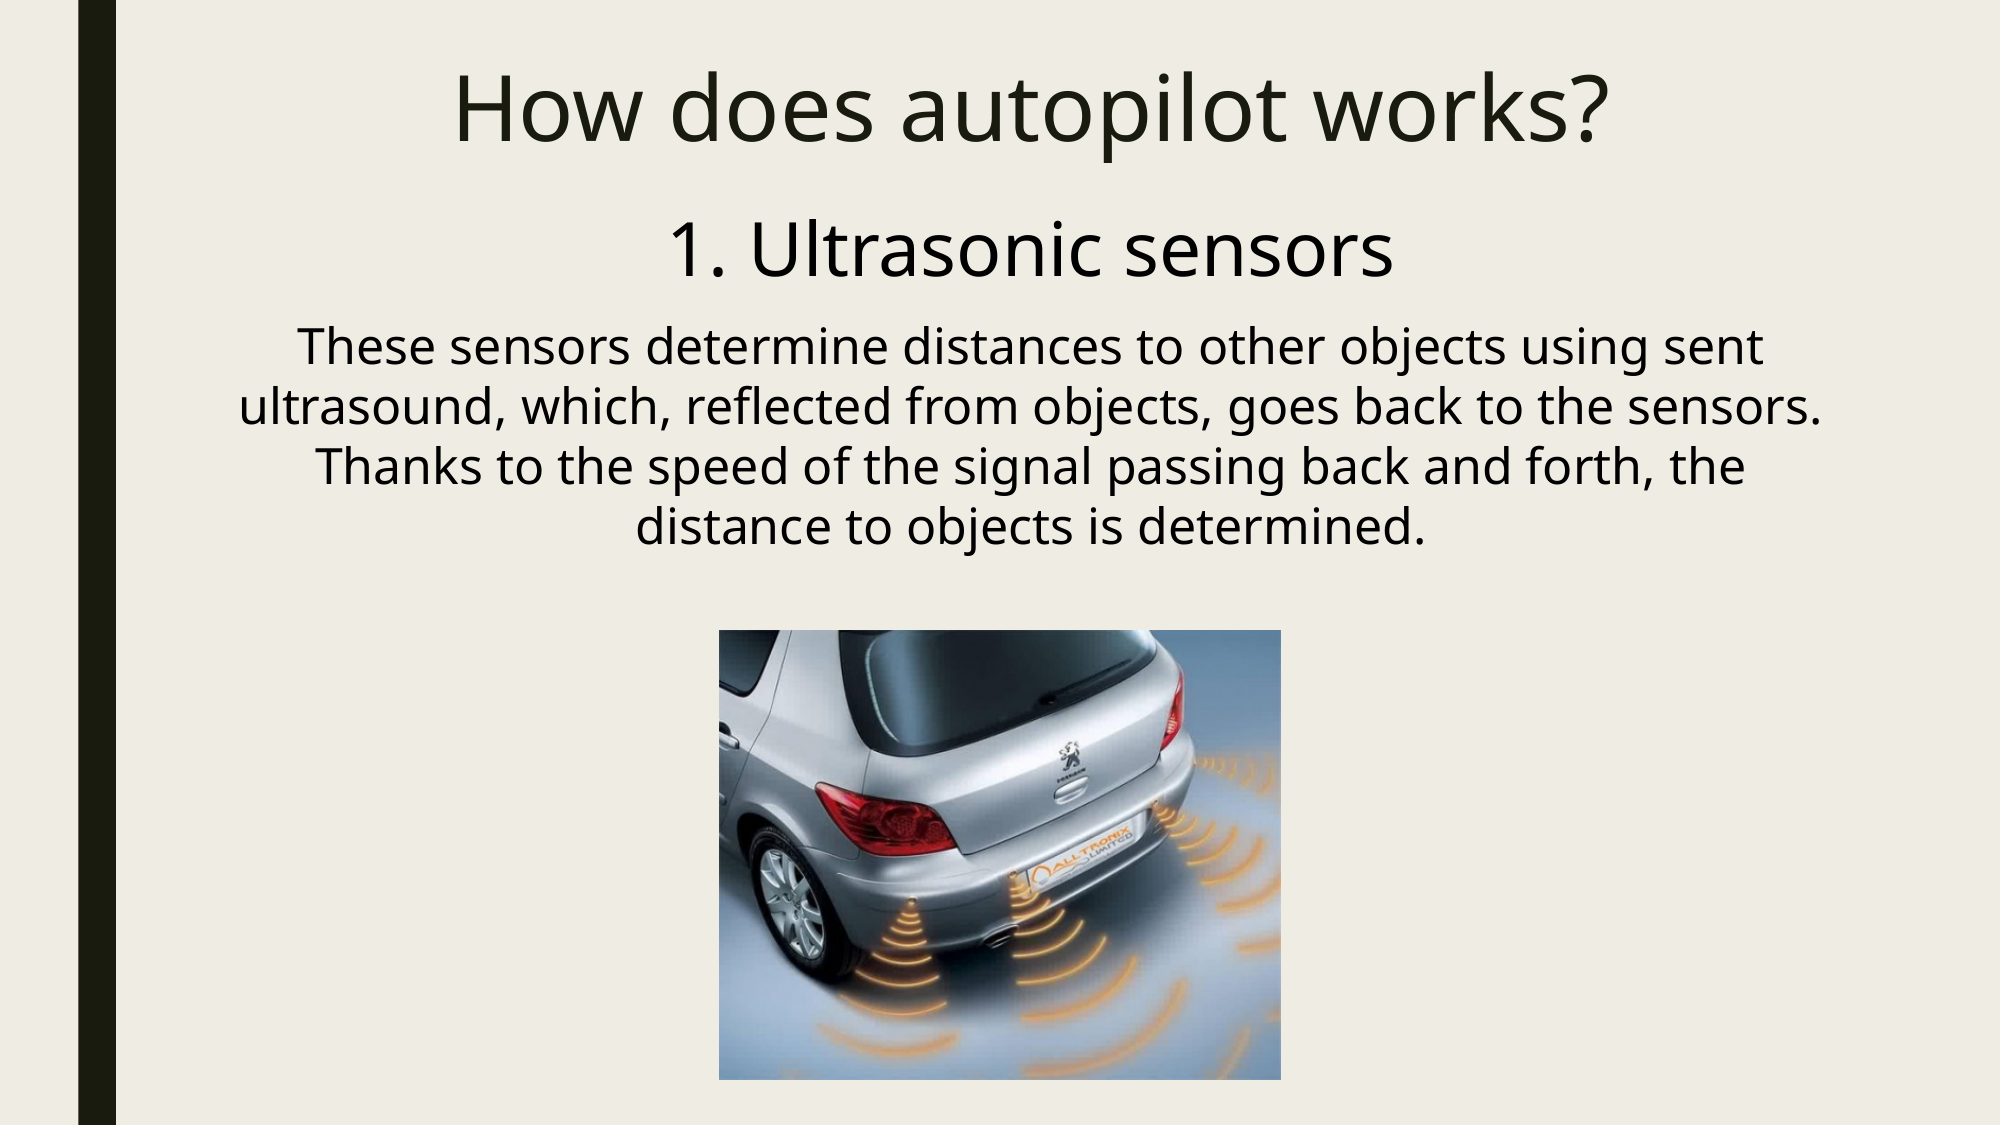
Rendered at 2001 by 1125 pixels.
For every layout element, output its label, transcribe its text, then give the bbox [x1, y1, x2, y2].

text_box These sensors determine distances to other objects using sent ultrasound, which, reflected from objects, goes back to the sensors. Thanks to the speed of the signal passing back and forth, the distance to objects is determined. [214, 299, 1849, 897]
picture [719, 630, 1281, 1080]
title How does autopilot works? [243, 55, 1819, 299]
text_box 1. Ultrasonic sensors [608, 186, 1454, 299]
